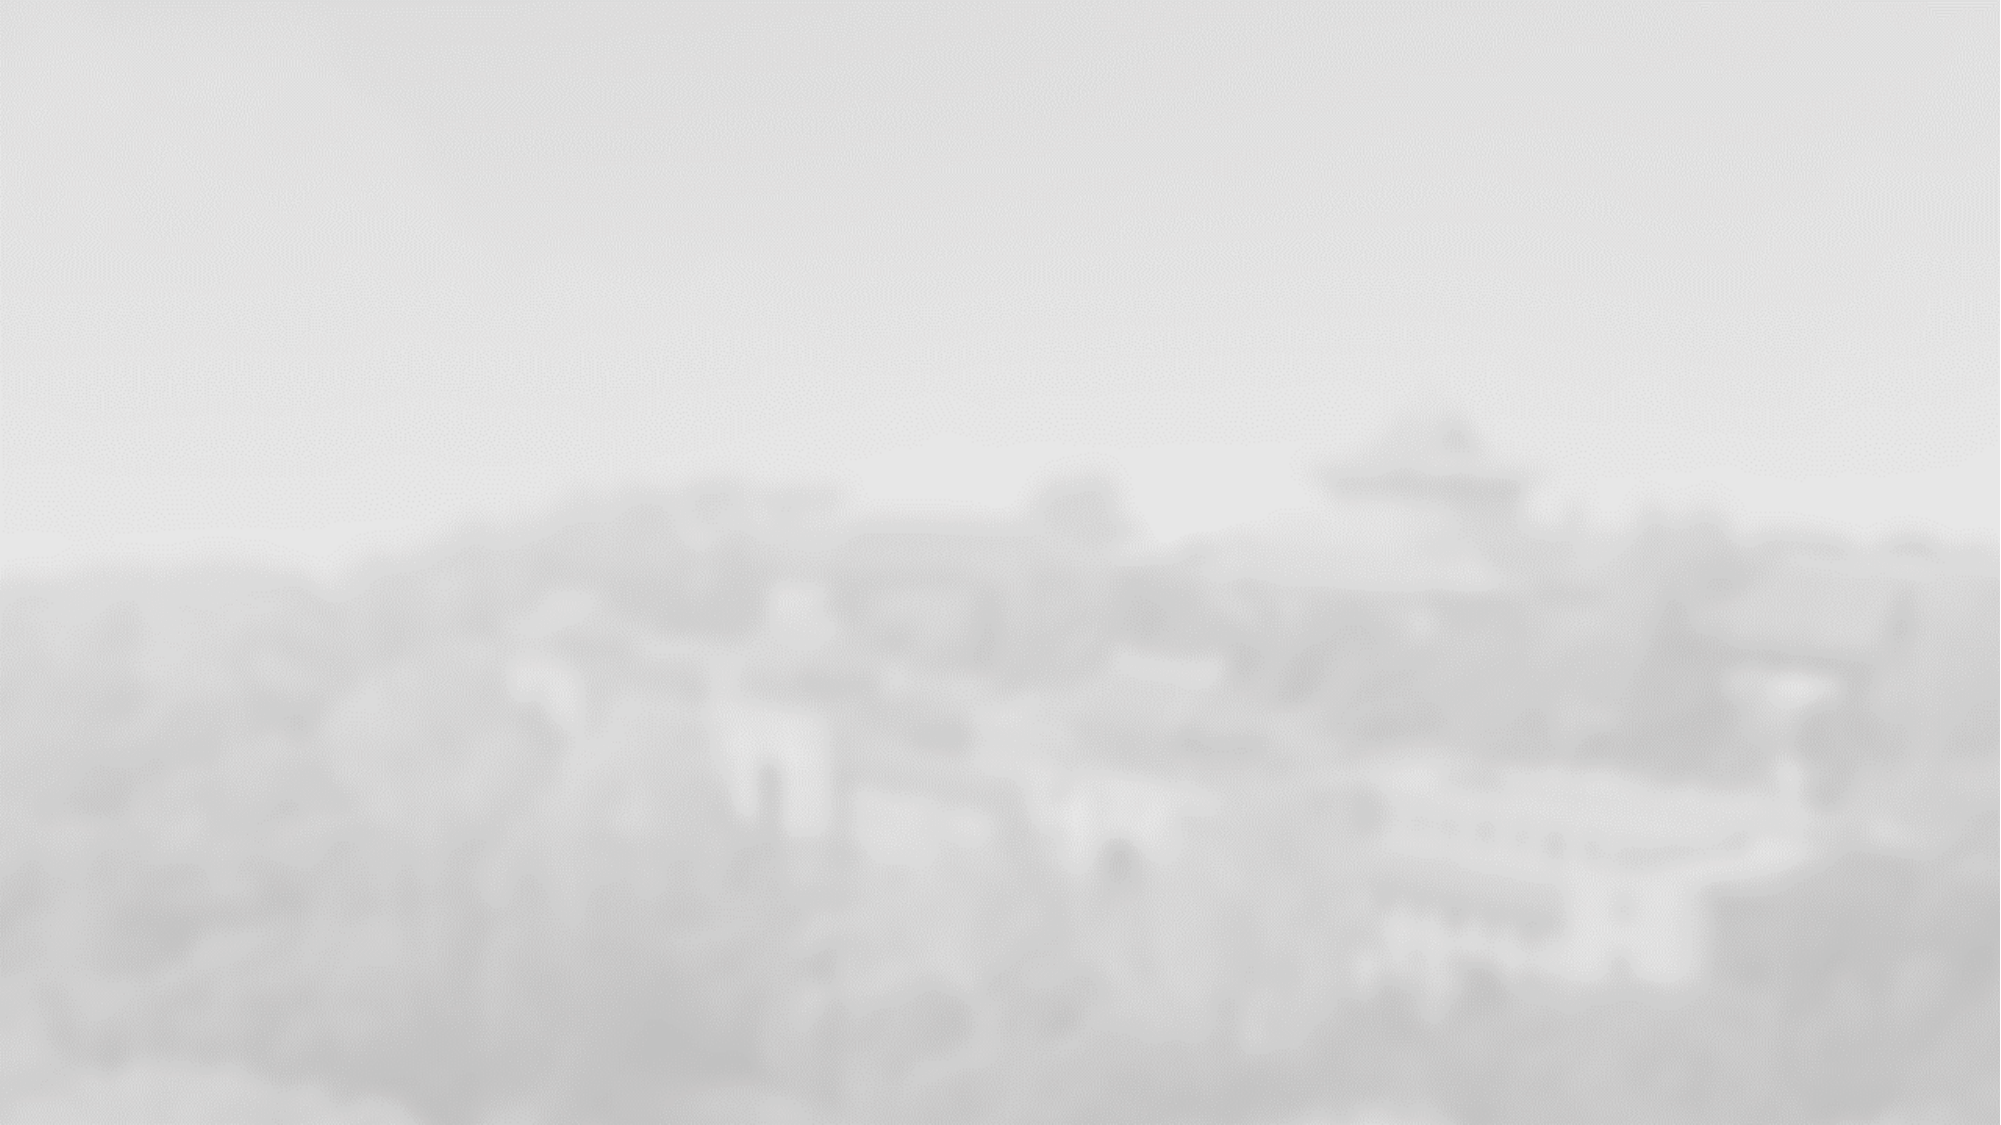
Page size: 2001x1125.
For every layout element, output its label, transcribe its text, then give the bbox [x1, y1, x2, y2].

text_box 校频 [0, 0, 2000, 1125]
